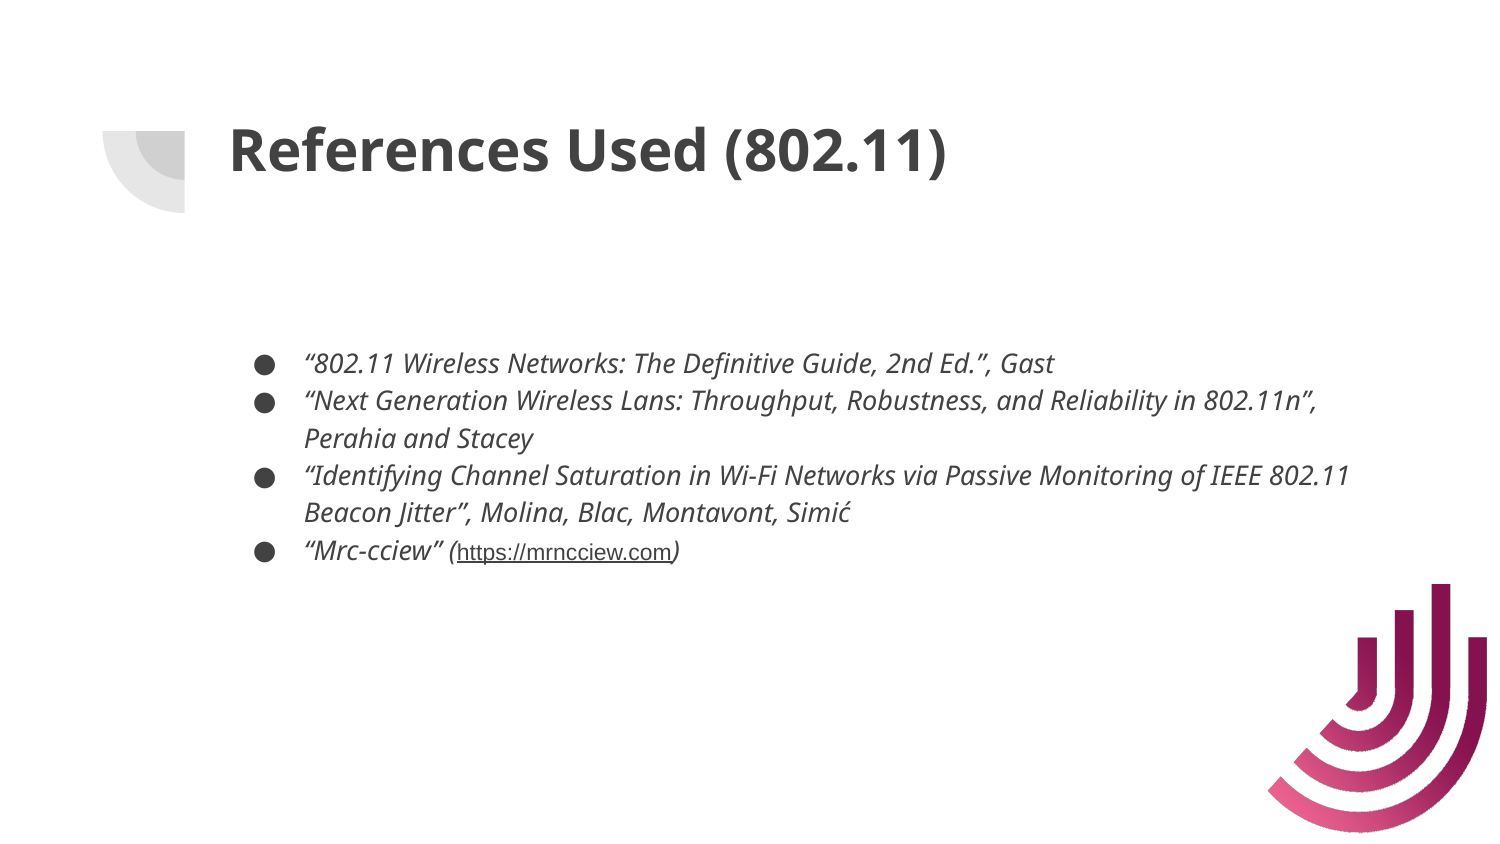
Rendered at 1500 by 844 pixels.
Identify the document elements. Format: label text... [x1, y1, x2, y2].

picture [1231, 575, 1500, 844]
title References Used (802.11) [213, 98, 1368, 263]
list “802.11 Wireless Networks: The Definitive Guide, 2nd Ed.”, Gast “Next Generation Wireless Lans: Throughput, Robustness, and Reliability in 802.11n”, Perahia and Stacey “Identifying Channel Saturation in Wi-Fi Networks via Passive Monitoring of IEEE 802.11 Beacon Jitter”, Molina, Blac, Montavont, Simić “Mrc-cciew” (https://mrncciew.com) [213, 326, 1368, 744]
